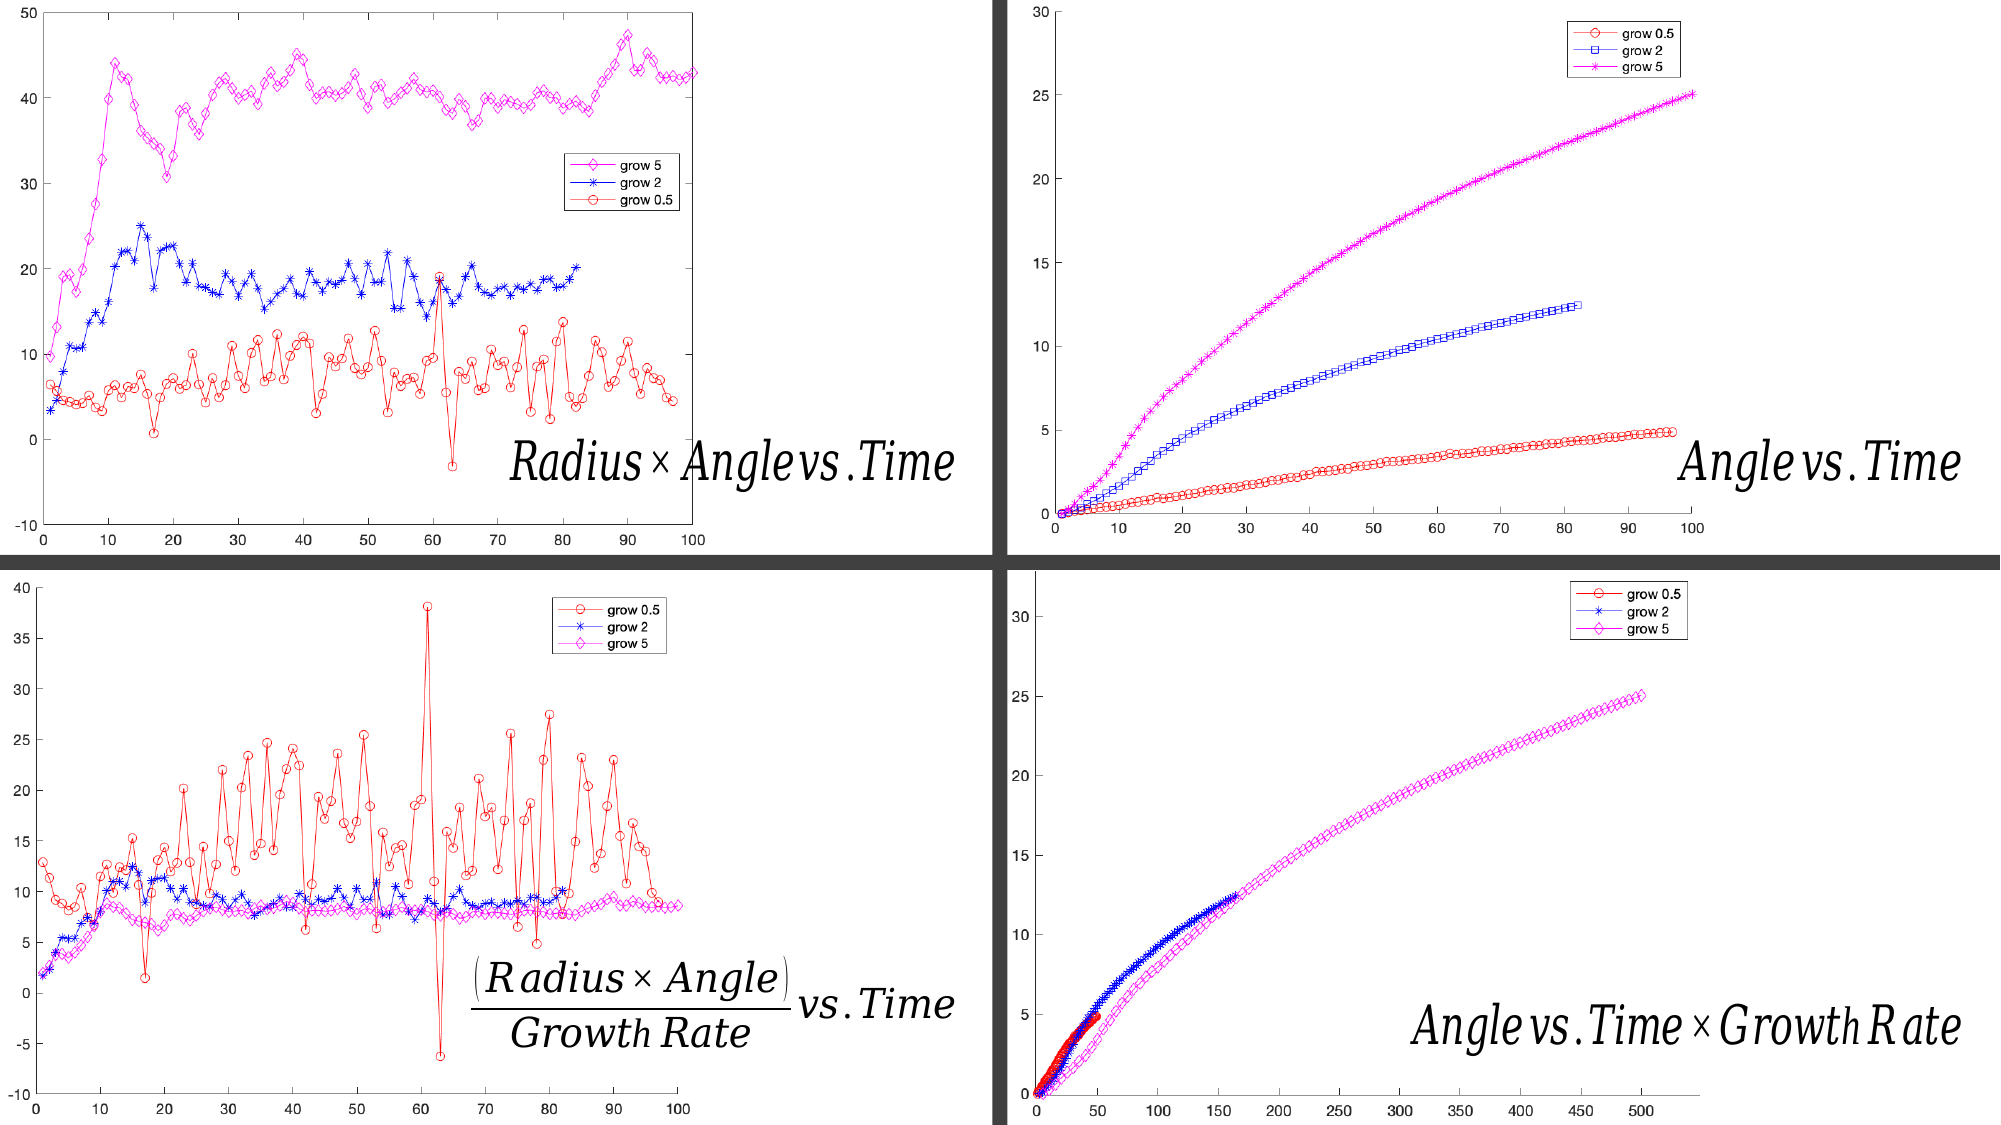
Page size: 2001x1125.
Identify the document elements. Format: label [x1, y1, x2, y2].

text_box [991, 0, 1008, 554]
text_box [994, 554, 2000, 571]
picture [13, 5, 706, 547]
picture [6, 580, 691, 1116]
text_box [991, 571, 1008, 1125]
picture [1030, 4, 1705, 535]
text_box [0, 554, 994, 571]
picture [1009, 569, 1701, 1118]
